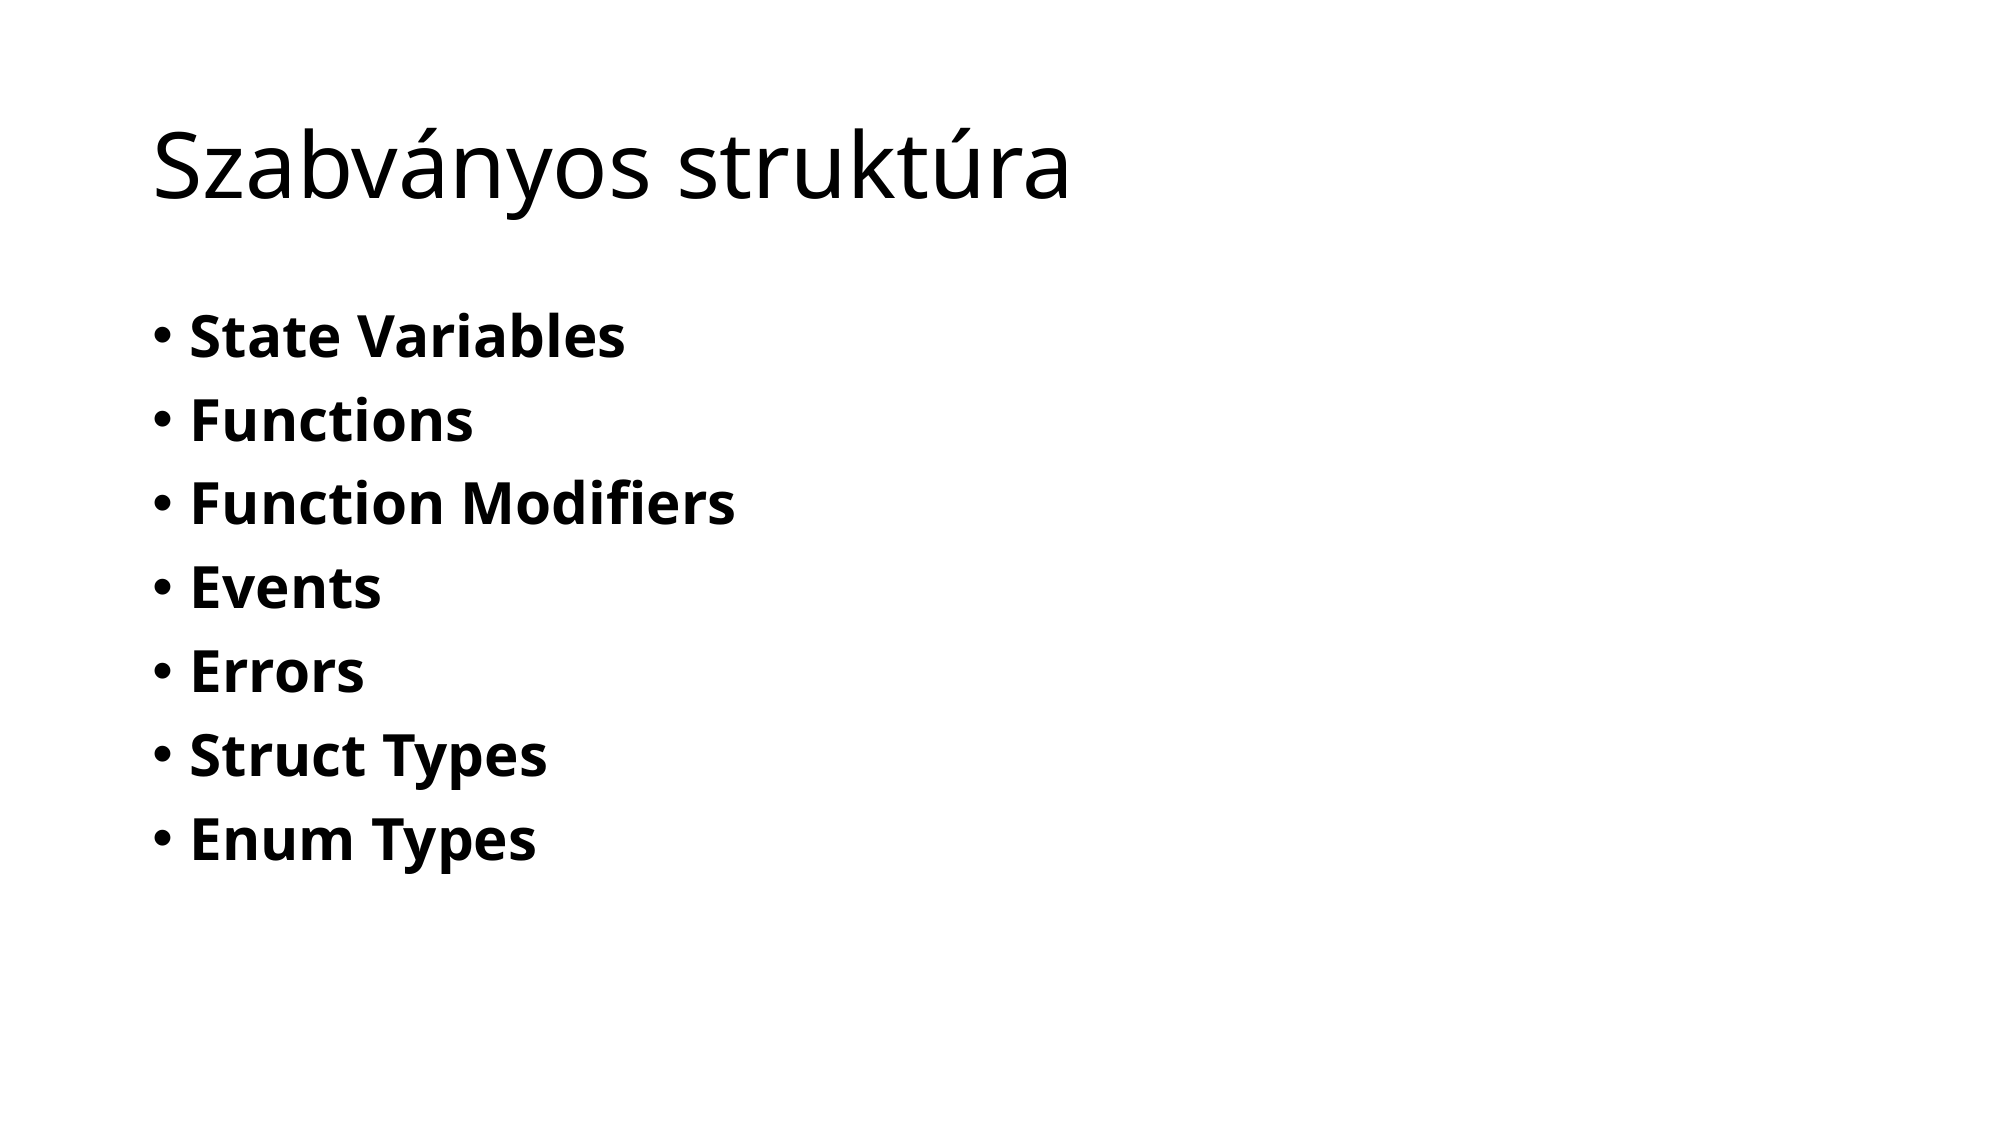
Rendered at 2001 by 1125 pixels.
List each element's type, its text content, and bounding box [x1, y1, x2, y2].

list State Variables Functions Function Modifiers Events Errors Struct Types Enum Types [137, 299, 1863, 1014]
title Szabványos struktúra [137, 59, 1863, 278]
